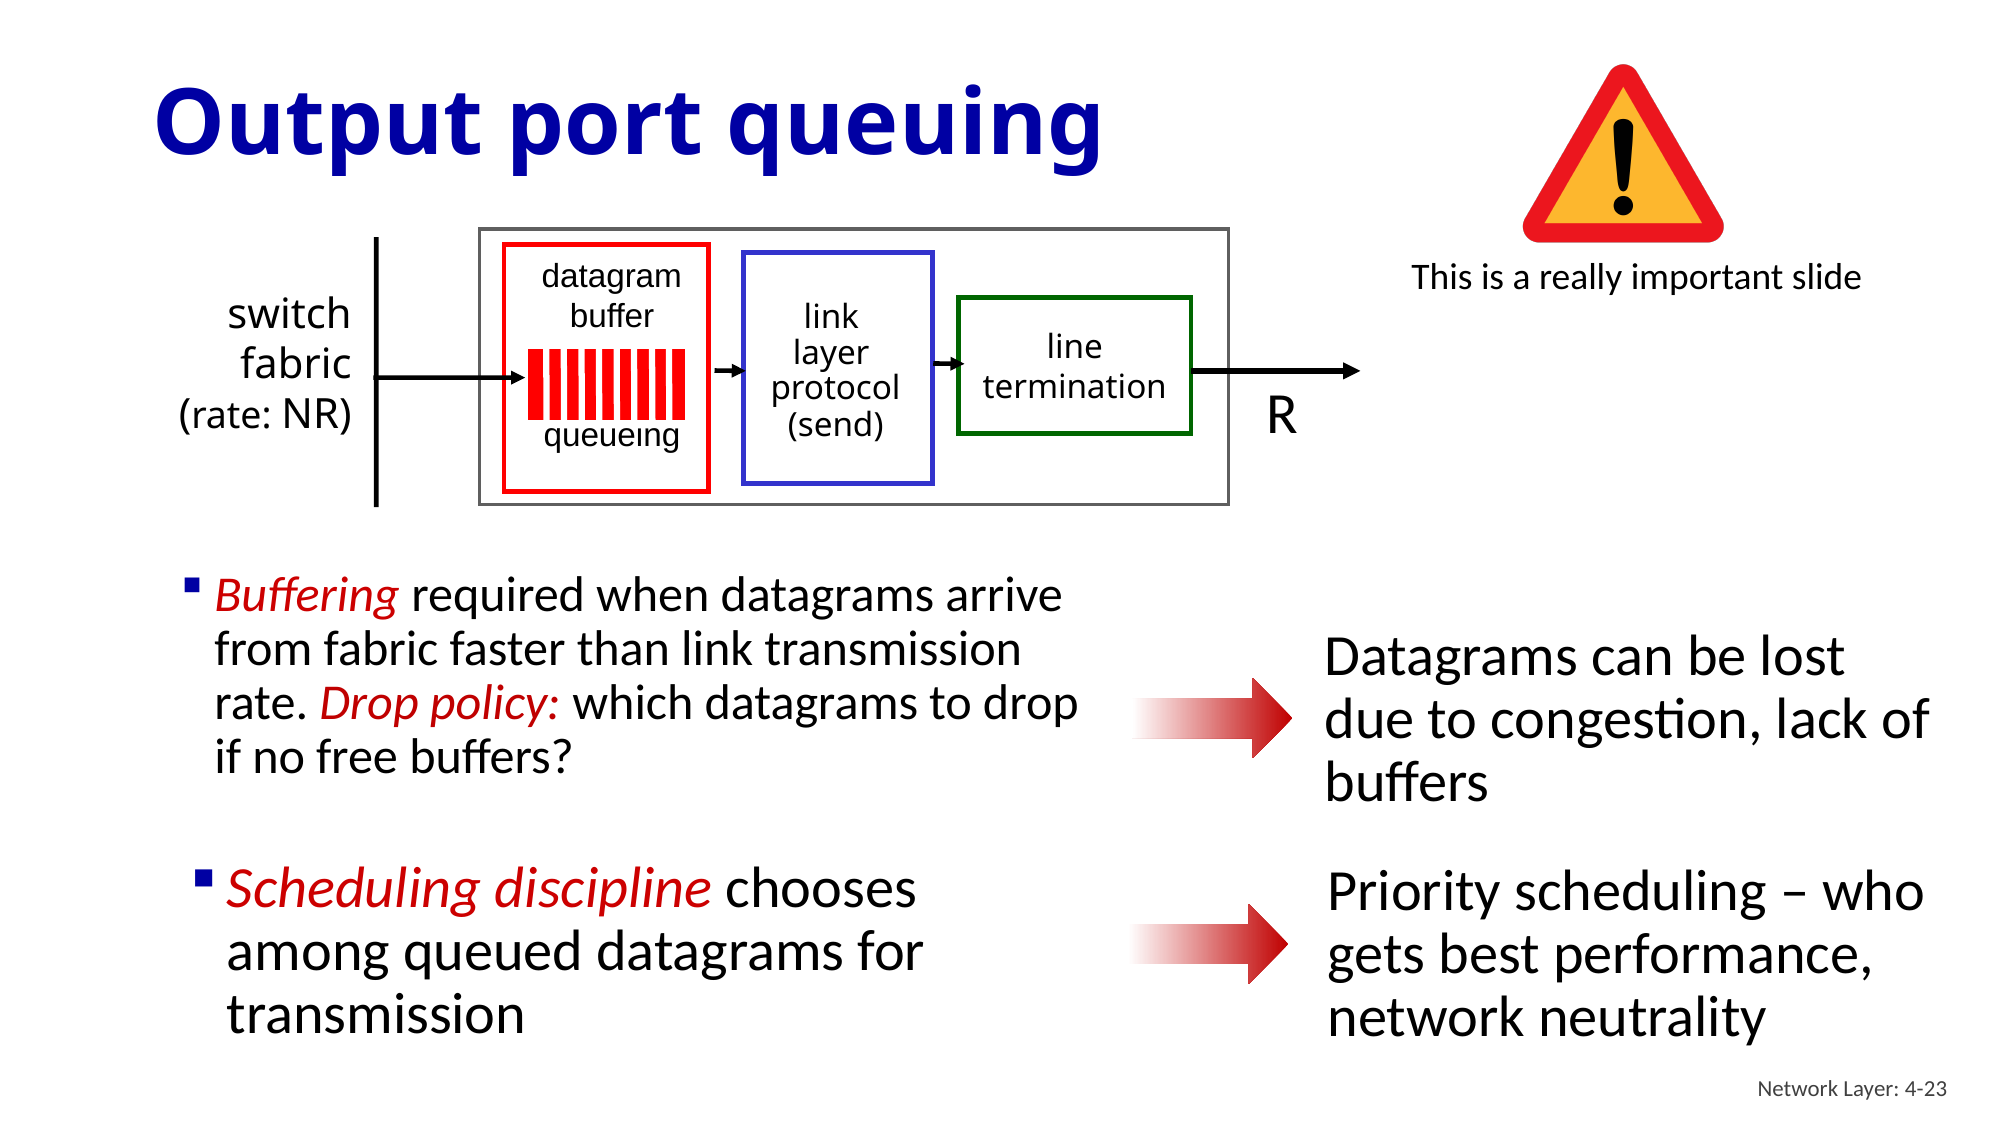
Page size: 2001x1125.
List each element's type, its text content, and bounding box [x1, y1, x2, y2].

text_box Buffering required when datagrams arrive from fabric faster than link transmission rate. Drop policy: which datagrams to drop if no free buffers? [145, 560, 1127, 793]
text_box Scheduling discipline chooses among queued datagrams for transmission [153, 850, 996, 1062]
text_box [193, 229, 1361, 508]
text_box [1131, 618, 1959, 825]
slide_number Network Layer: 4-23 [1512, 1060, 1963, 1117]
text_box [1127, 853, 2000, 1060]
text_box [1393, 50, 1881, 306]
title Output port queuing [137, 51, 1393, 198]
